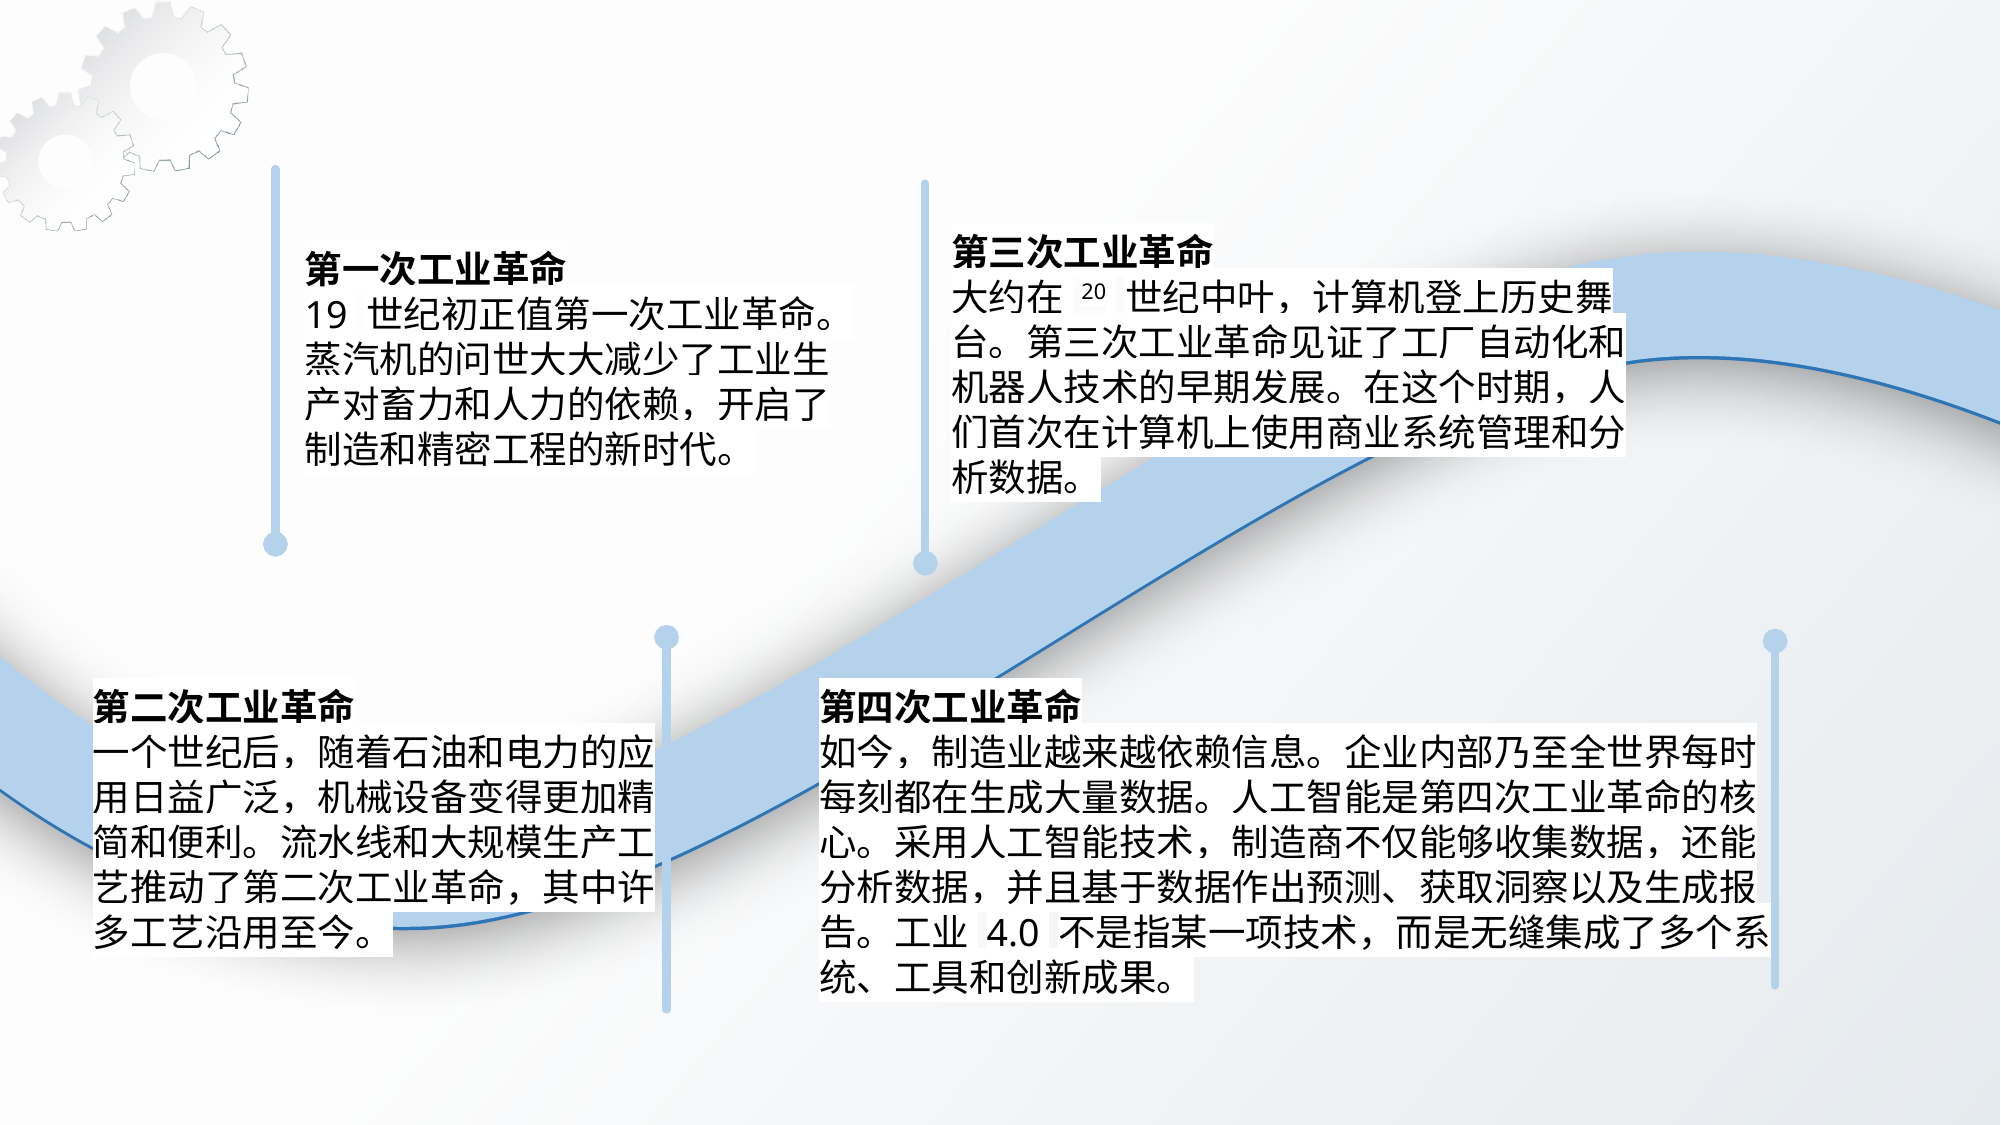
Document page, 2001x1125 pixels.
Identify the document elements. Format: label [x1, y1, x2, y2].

text_box [77, 637, 683, 1010]
text_box [804, 641, 1789, 1056]
text_box [0, 1, 249, 232]
text_box [275, 169, 877, 545]
text_box [0, 303, 2000, 879]
text_box [925, 183, 1656, 564]
